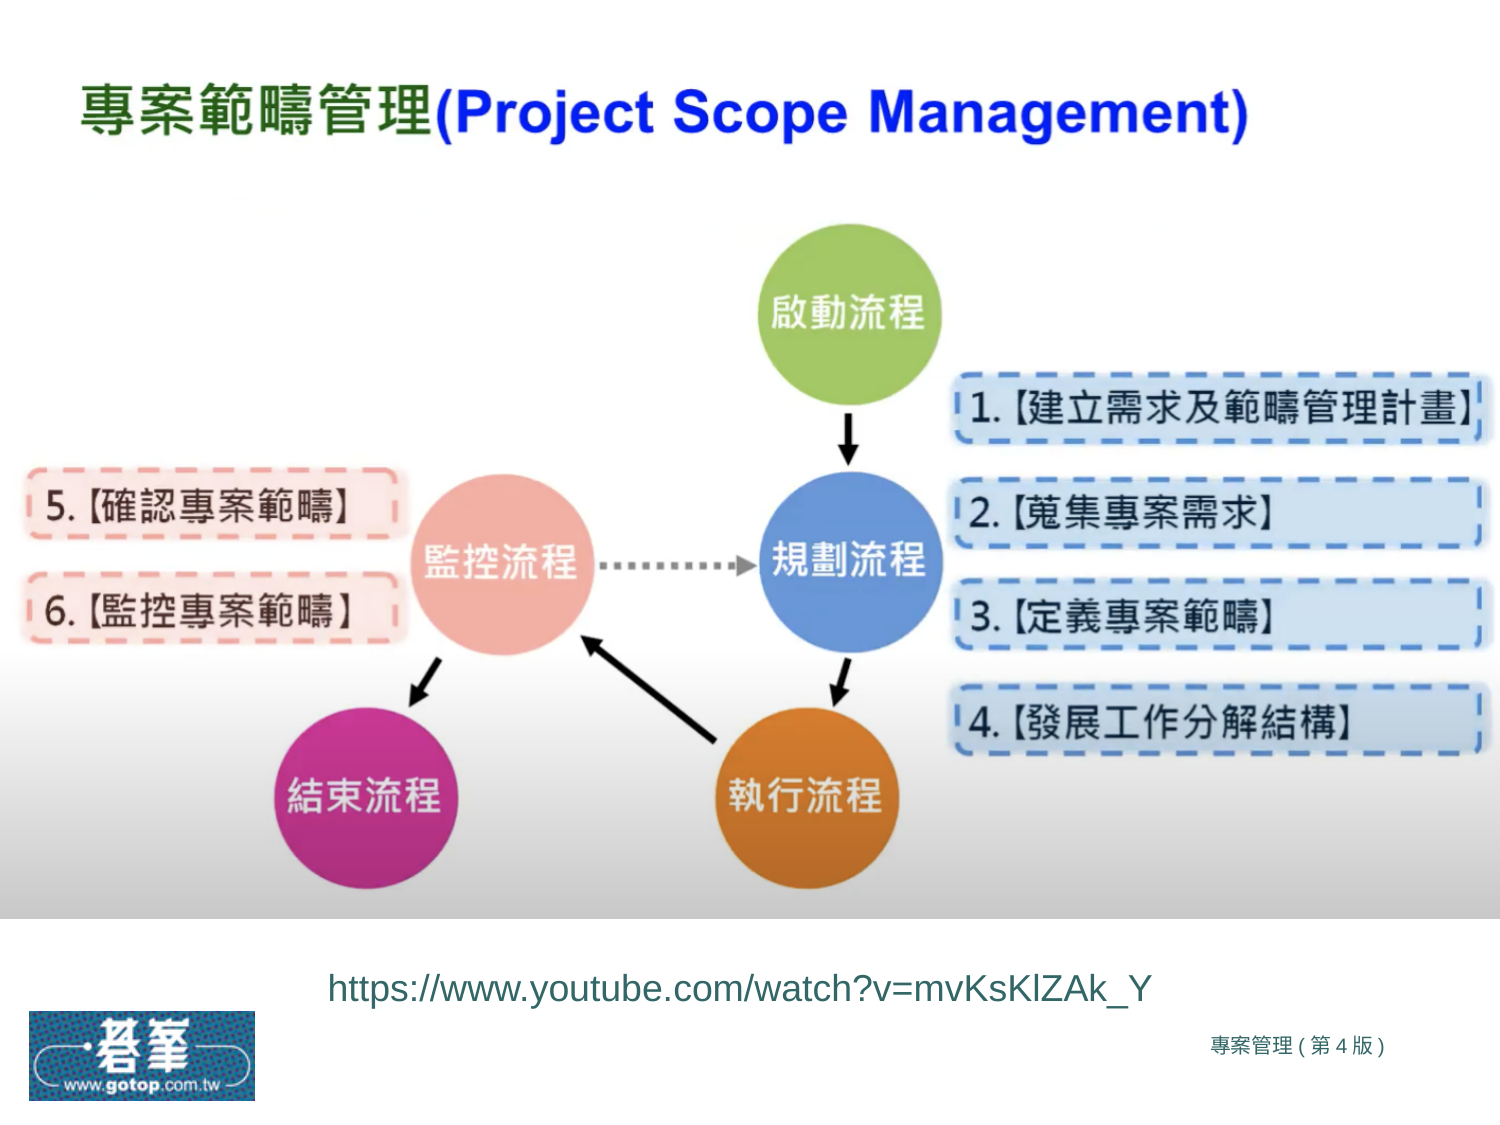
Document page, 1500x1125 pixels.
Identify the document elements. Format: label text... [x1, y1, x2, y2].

picture [0, 25, 1500, 919]
picture [29, 1011, 255, 1101]
slide_number 專案管理(第4版) [1087, 1025, 1400, 1100]
text_box https://www.youtube.com/watch?v=mvKsKlZAk_Y [312, 956, 1223, 1017]
